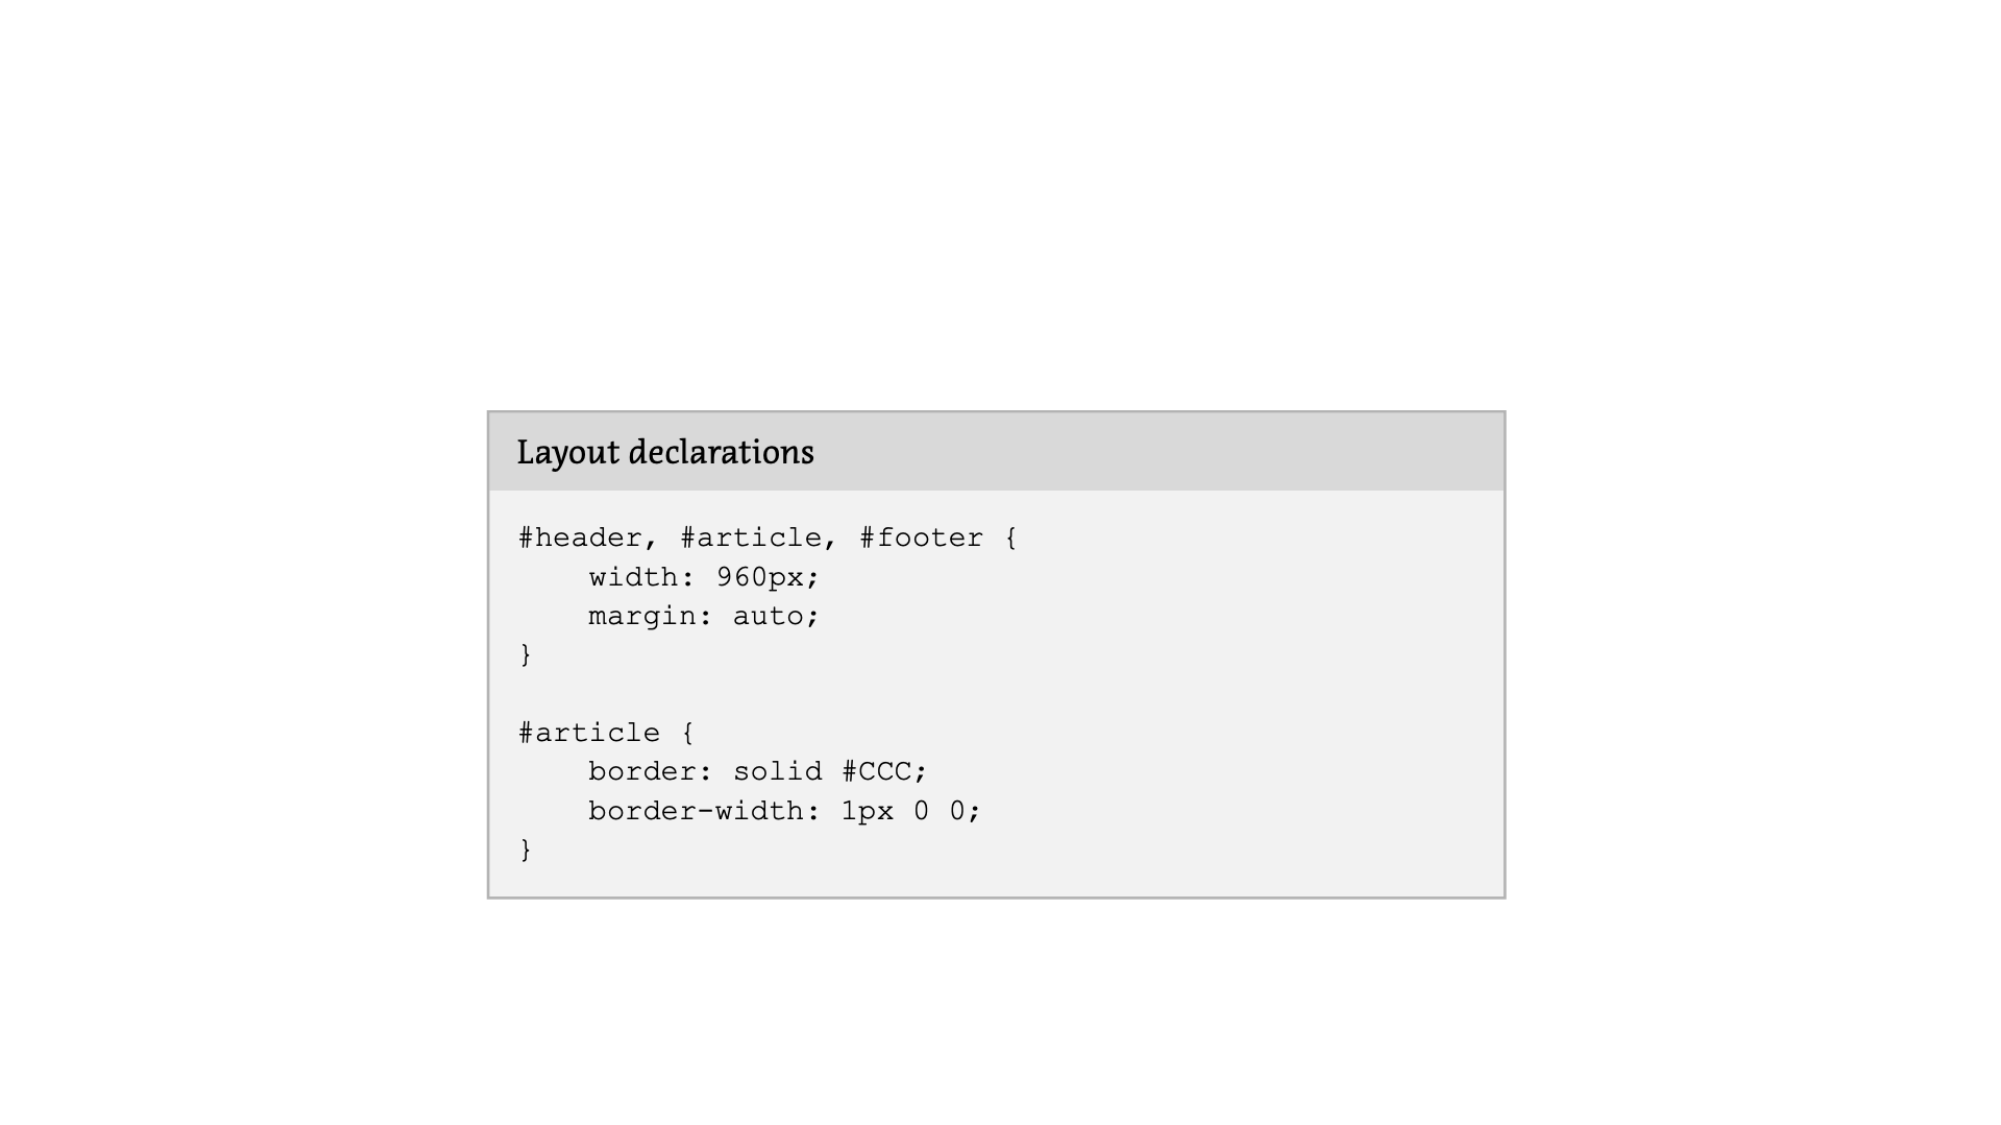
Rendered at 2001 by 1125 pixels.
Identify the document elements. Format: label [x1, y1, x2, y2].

list [484, 405, 1516, 908]
